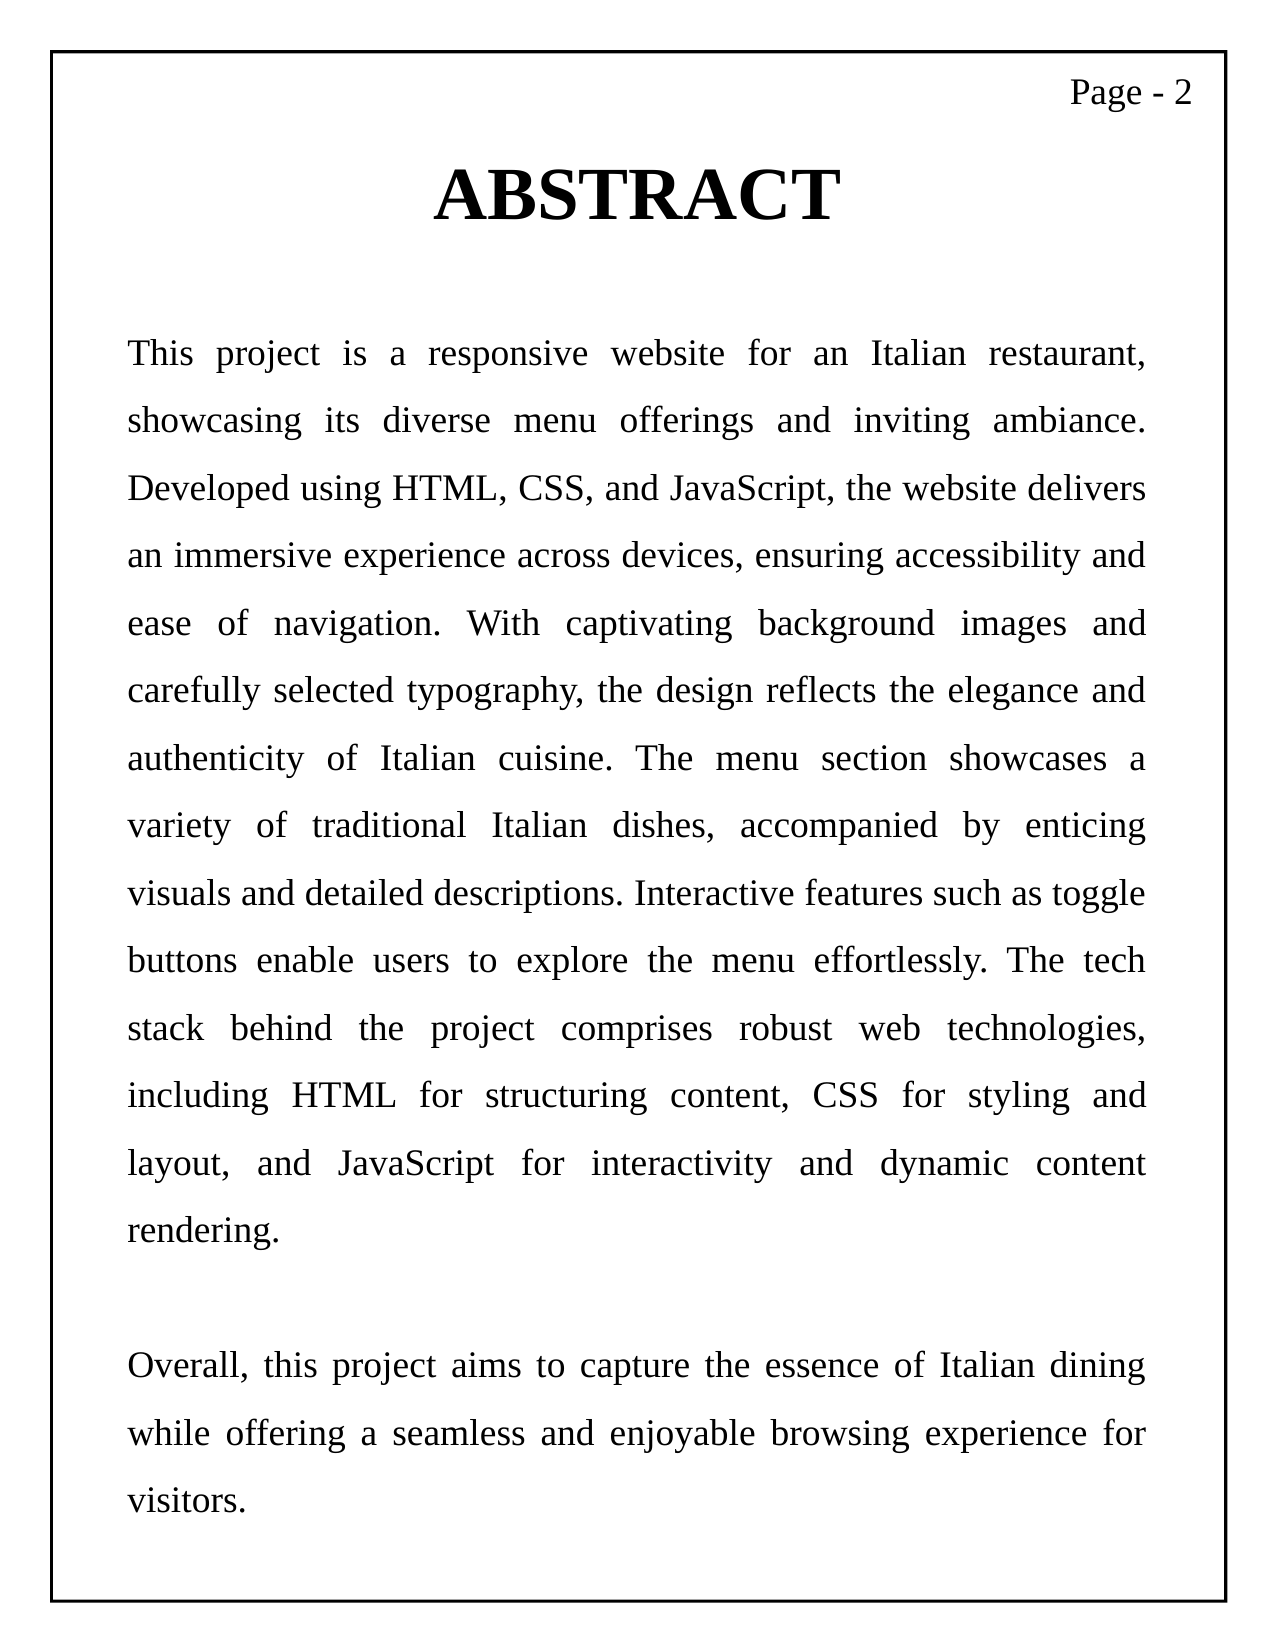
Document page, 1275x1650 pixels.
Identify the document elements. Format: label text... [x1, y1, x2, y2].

text_box ABSTRACT [112, 137, 1163, 243]
text_box [50, 50, 1228, 1603]
text_box This project is a responsive website for an Italian restaurant, showcasing its diverse menu offerings and inviting ambiance. Developed using HTML, CSS, and JavaScript, the website delivers an immersive experience across devices, ensuring accessibility and ease of navigation. With captivating background images and carefully selected typography, the design reflects the elegance and authenticity of Italian cuisine. The menu section showcases a variety of traditional Italian dishes, accompanied by enticing visuals and detailed descriptions. Interactive features such as toggle buttons enable users to explore the menu effortlessly. The tech stack behind the project comprises robust web technologies, including HTML for structuring content, CSS for styling and layout, and JavaScript for interactivity and dynamic content rendering. Overall, this project aims to capture the essence of Italian dining while offering a seamless and enjoyable browsing experience for visitors. [112, 297, 1163, 1596]
text_box Page - 2 [1055, 59, 1230, 120]
